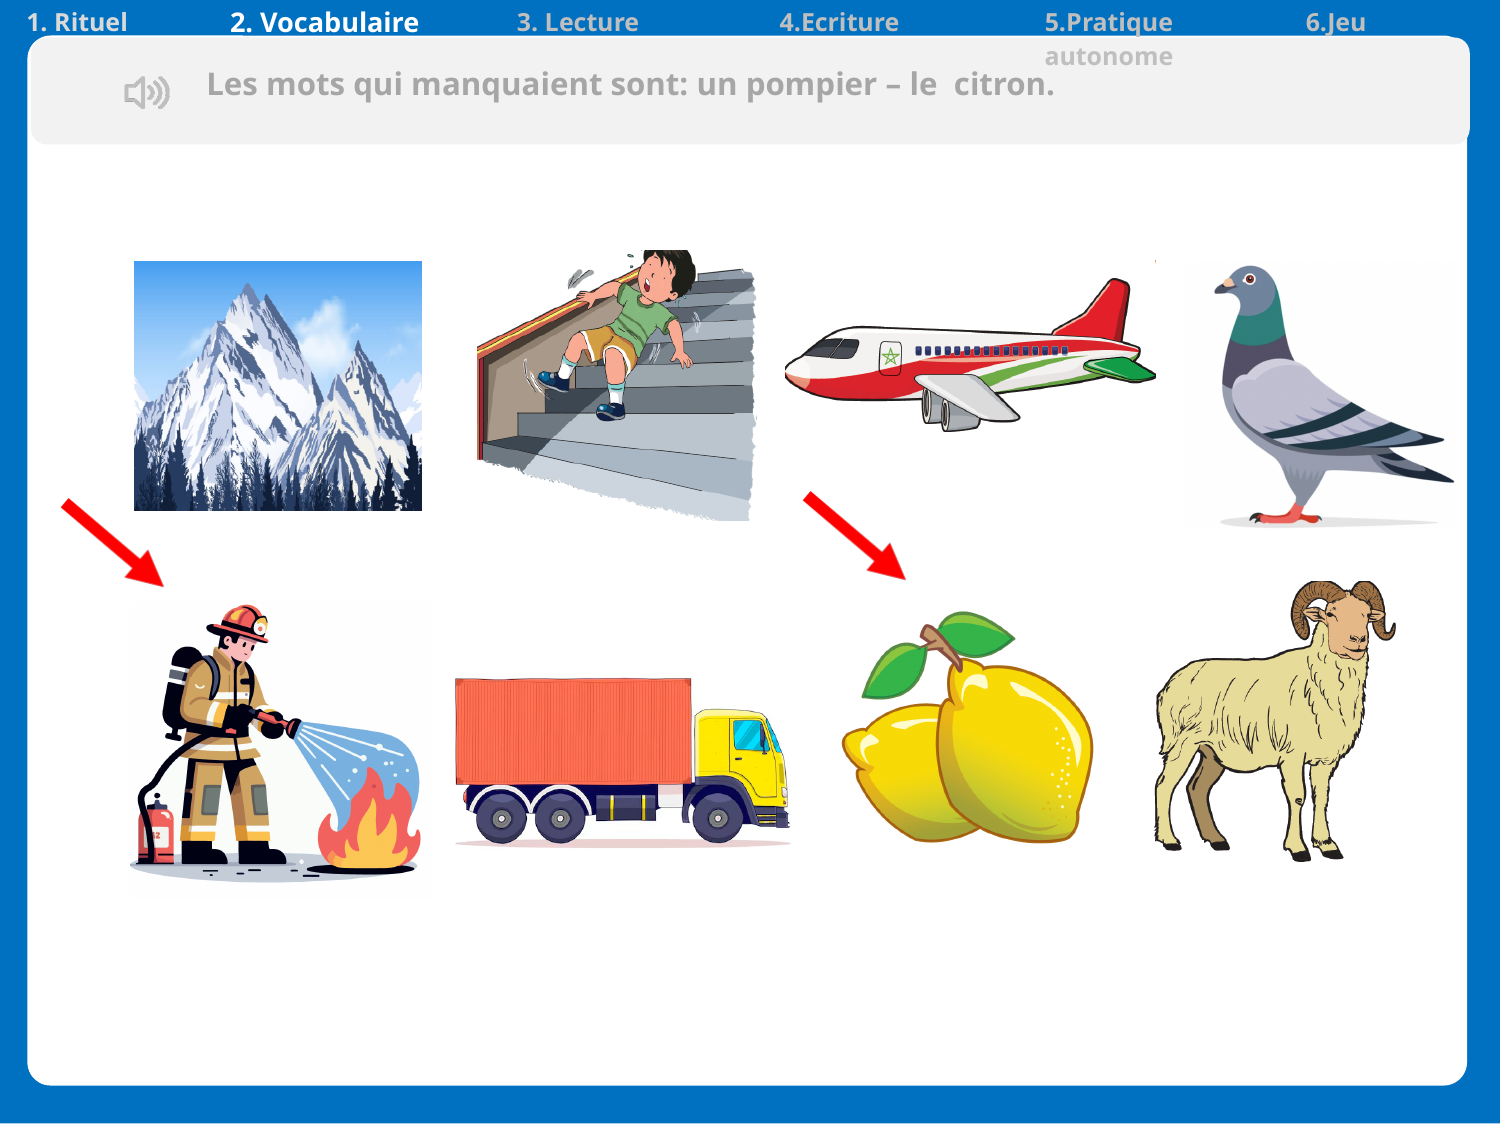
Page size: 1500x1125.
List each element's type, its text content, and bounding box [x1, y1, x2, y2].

text_box [29, 35, 1472, 147]
table_header 3. Lecture [450, 0, 706, 72]
picture [784, 260, 1156, 444]
picture [1121, 581, 1428, 865]
text_box [124, 76, 170, 109]
text_box [25, 72, 1470, 1088]
table_header 4.Ecriture [706, 0, 973, 72]
text_box Les mots qui manquaient sont: un pompier – le citron. [191, 72, 1417, 109]
text_box [0, 0, 1500, 1125]
table_header 1. Rituel [0, 0, 200, 72]
table_header 6.Jeu [1245, 0, 1427, 72]
picture [802, 490, 1110, 849]
table_header 5.Pratique autonome [973, 0, 1245, 72]
picture [60, 257, 815, 900]
picture [477, 250, 764, 521]
table_header 2. Vocabulaire [200, 0, 450, 72]
picture [1185, 260, 1457, 530]
